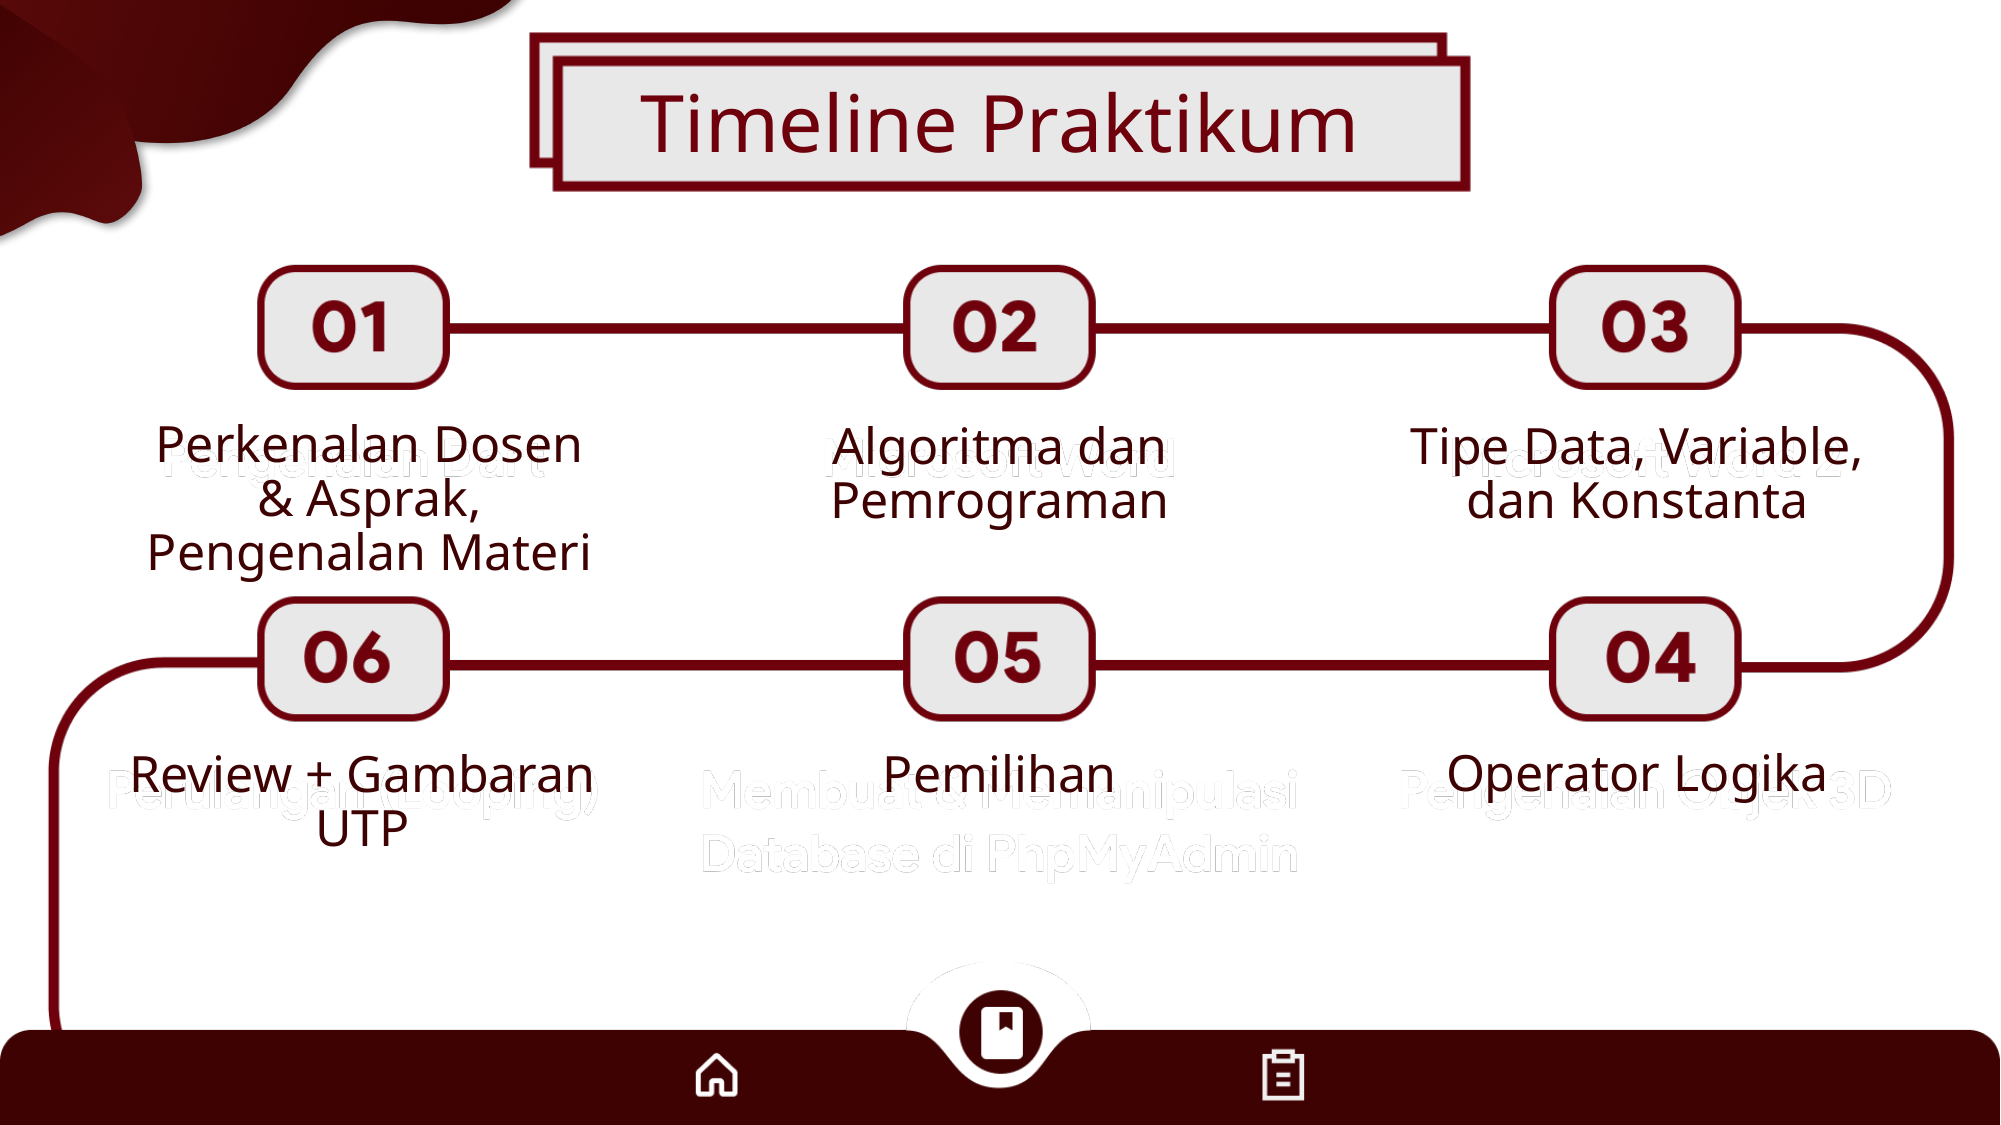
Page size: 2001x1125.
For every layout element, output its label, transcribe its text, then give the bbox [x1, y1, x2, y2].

list Operator Logika [1388, 740, 1887, 870]
picture [0, 0, 2000, 1125]
list Algoritma dan Pemrograman [751, 413, 1249, 539]
list Pemilihan [751, 741, 1249, 871]
list Tipe Data, Variable, dan Konstanta [1388, 413, 1887, 539]
list Perkenalan Dosen & Asprak, Pengenalan Materi [121, 411, 619, 541]
title Timeline Praktikum [435, 47, 1565, 177]
list Review + Gambaran UTP [113, 741, 612, 871]
